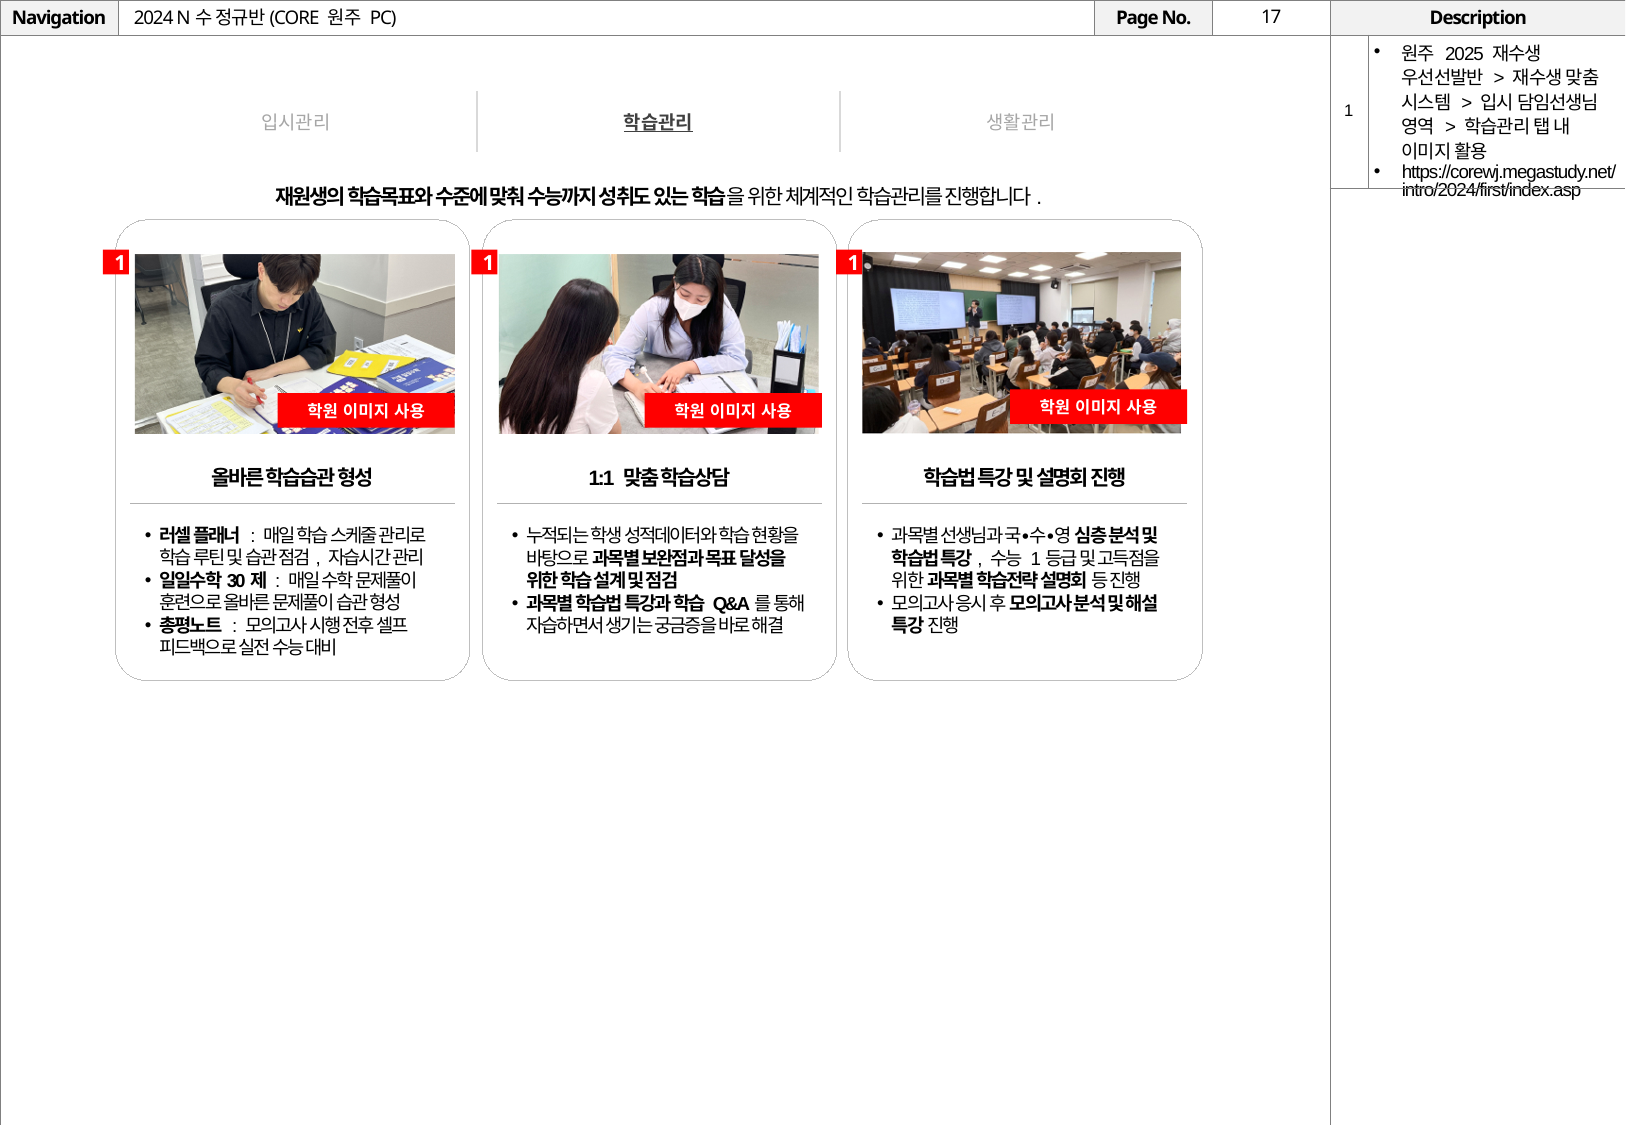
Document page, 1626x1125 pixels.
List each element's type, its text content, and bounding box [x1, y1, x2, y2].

text_box 1 [834, 247, 864, 277]
text_box 과목별 선생님과 국∙수∙영 심층 분석 및 학습법 특강, 수능 1등급 및 고득점을 위한 과목별 학습전략 설명회 등 진행 모의고사 응시 후 모의고사 분석 및 해설 특강 진행 [862, 516, 1188, 644]
table_header 입시관리 [115, 91, 476, 152]
table_header 1 [1330, 36, 1368, 188]
picture [498, 250, 819, 434]
text_box 러셀 플래너 : 매일 학습 스케줄 관리로 학습 루틴 및 습관 점검, 자습시간 관리 일일수학30제 : 매일 수학 문제풀이 훈련으로 올바른 문제풀이 습관 형성 총평노트 : 모의고사 시행 전후 셀프 피드백으로 실전 수능 대비 [129, 516, 455, 667]
text_box 1 [469, 247, 500, 277]
table_header 학습관리 [478, 91, 839, 152]
picture [862, 250, 1183, 434]
table_header 원주 2025 재수생 우선선발반 > 재수생 맞춤 시스템 > 입시 담임선생님 영역 > 학습관리 탭 내 이미지 활용 https://corewj.megastudy.net/intro/2024/first/index.asp [1369, 36, 1625, 188]
title 2024 N수 정규반(CORE 원주 PC) [118, 0, 1097, 35]
text_box 올바른 학습습관 형성 [129, 457, 455, 498]
text_box [115, 219, 470, 681]
text_box 재원생의 학습목표와 수준에 맞춰 수능까지 성취도 있는 학습을 위한 체계적인 학습관리를 진행합니다. [115, 176, 1203, 216]
text_box 누적되는 학생 성적데이터와 학습 현황을 바탕으로 과목별 보완점과 목표 달성을 위한 학습 설계 및 점검 과목별 학습법 특강과 학습 Q&A를 통해 자습하면서 생기는 궁금증을 바로 해결 [497, 516, 822, 644]
text_box 1:1 맞춤 학습상담 [497, 457, 822, 498]
text_box 1 [101, 247, 131, 277]
picture [134, 250, 455, 434]
text_box [482, 219, 837, 681]
table_header 생활관리 [841, 91, 1202, 152]
text_box 학습법 특강 및 설명회 진행 [862, 457, 1188, 498]
text_box [847, 219, 1203, 681]
